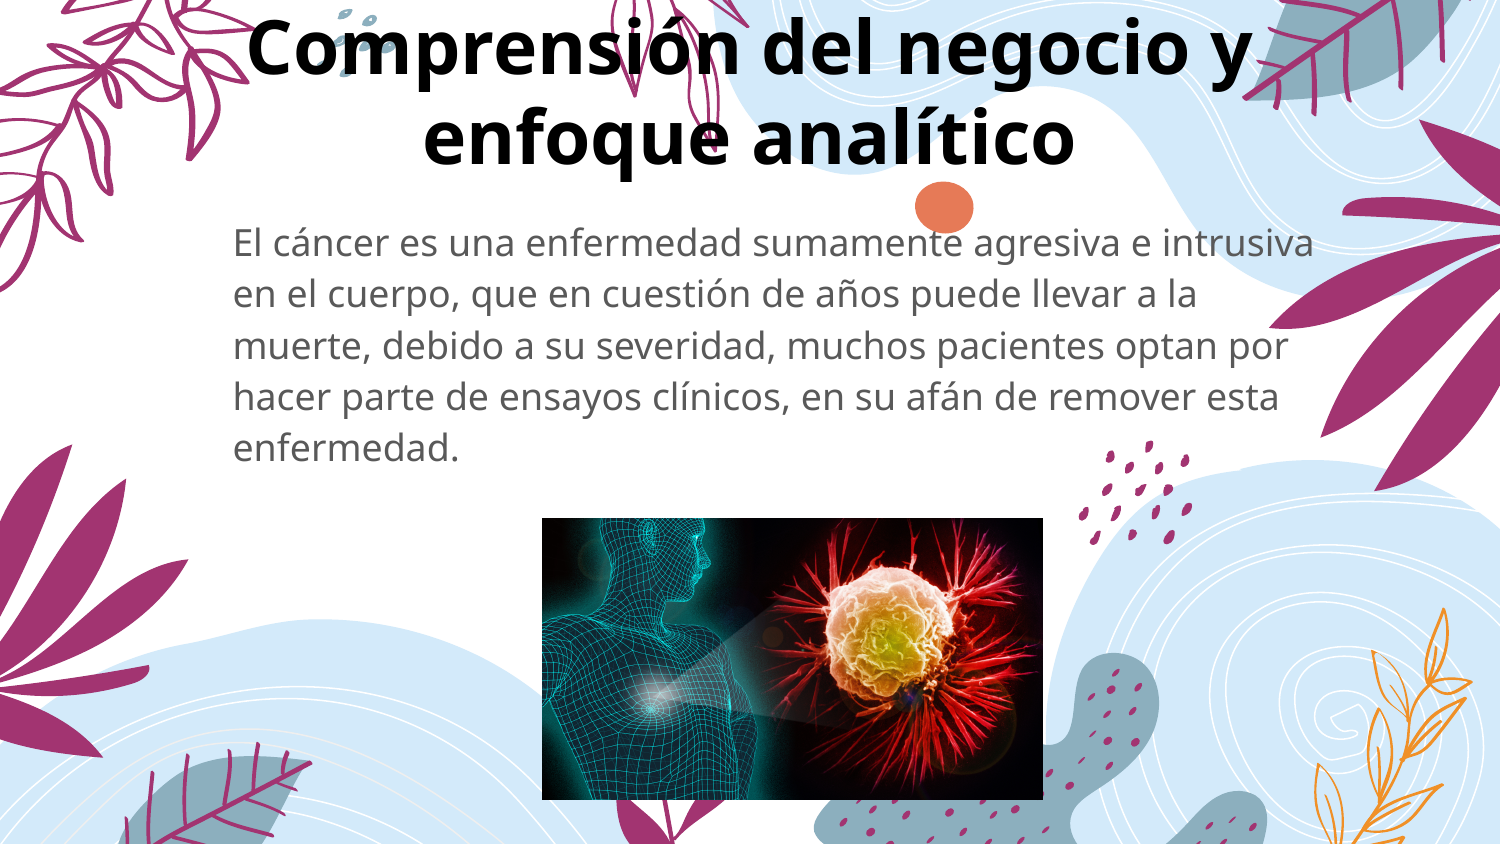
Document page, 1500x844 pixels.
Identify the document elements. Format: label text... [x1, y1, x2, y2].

picture [542, 517, 1043, 800]
subtitle El cáncer es una enfermedad sumamente agresiva e intrusiva en el cuerpo, que en cuestión de años puede llevar a la muerte, debido a su severidad, muchos pacientes optan por hacer parte de ensayos clínicos, en su afán de remover esta enfermedad. [217, 277, 1350, 405]
title Comprensión del negocio y enfoque analítico [117, 0, 1383, 291]
